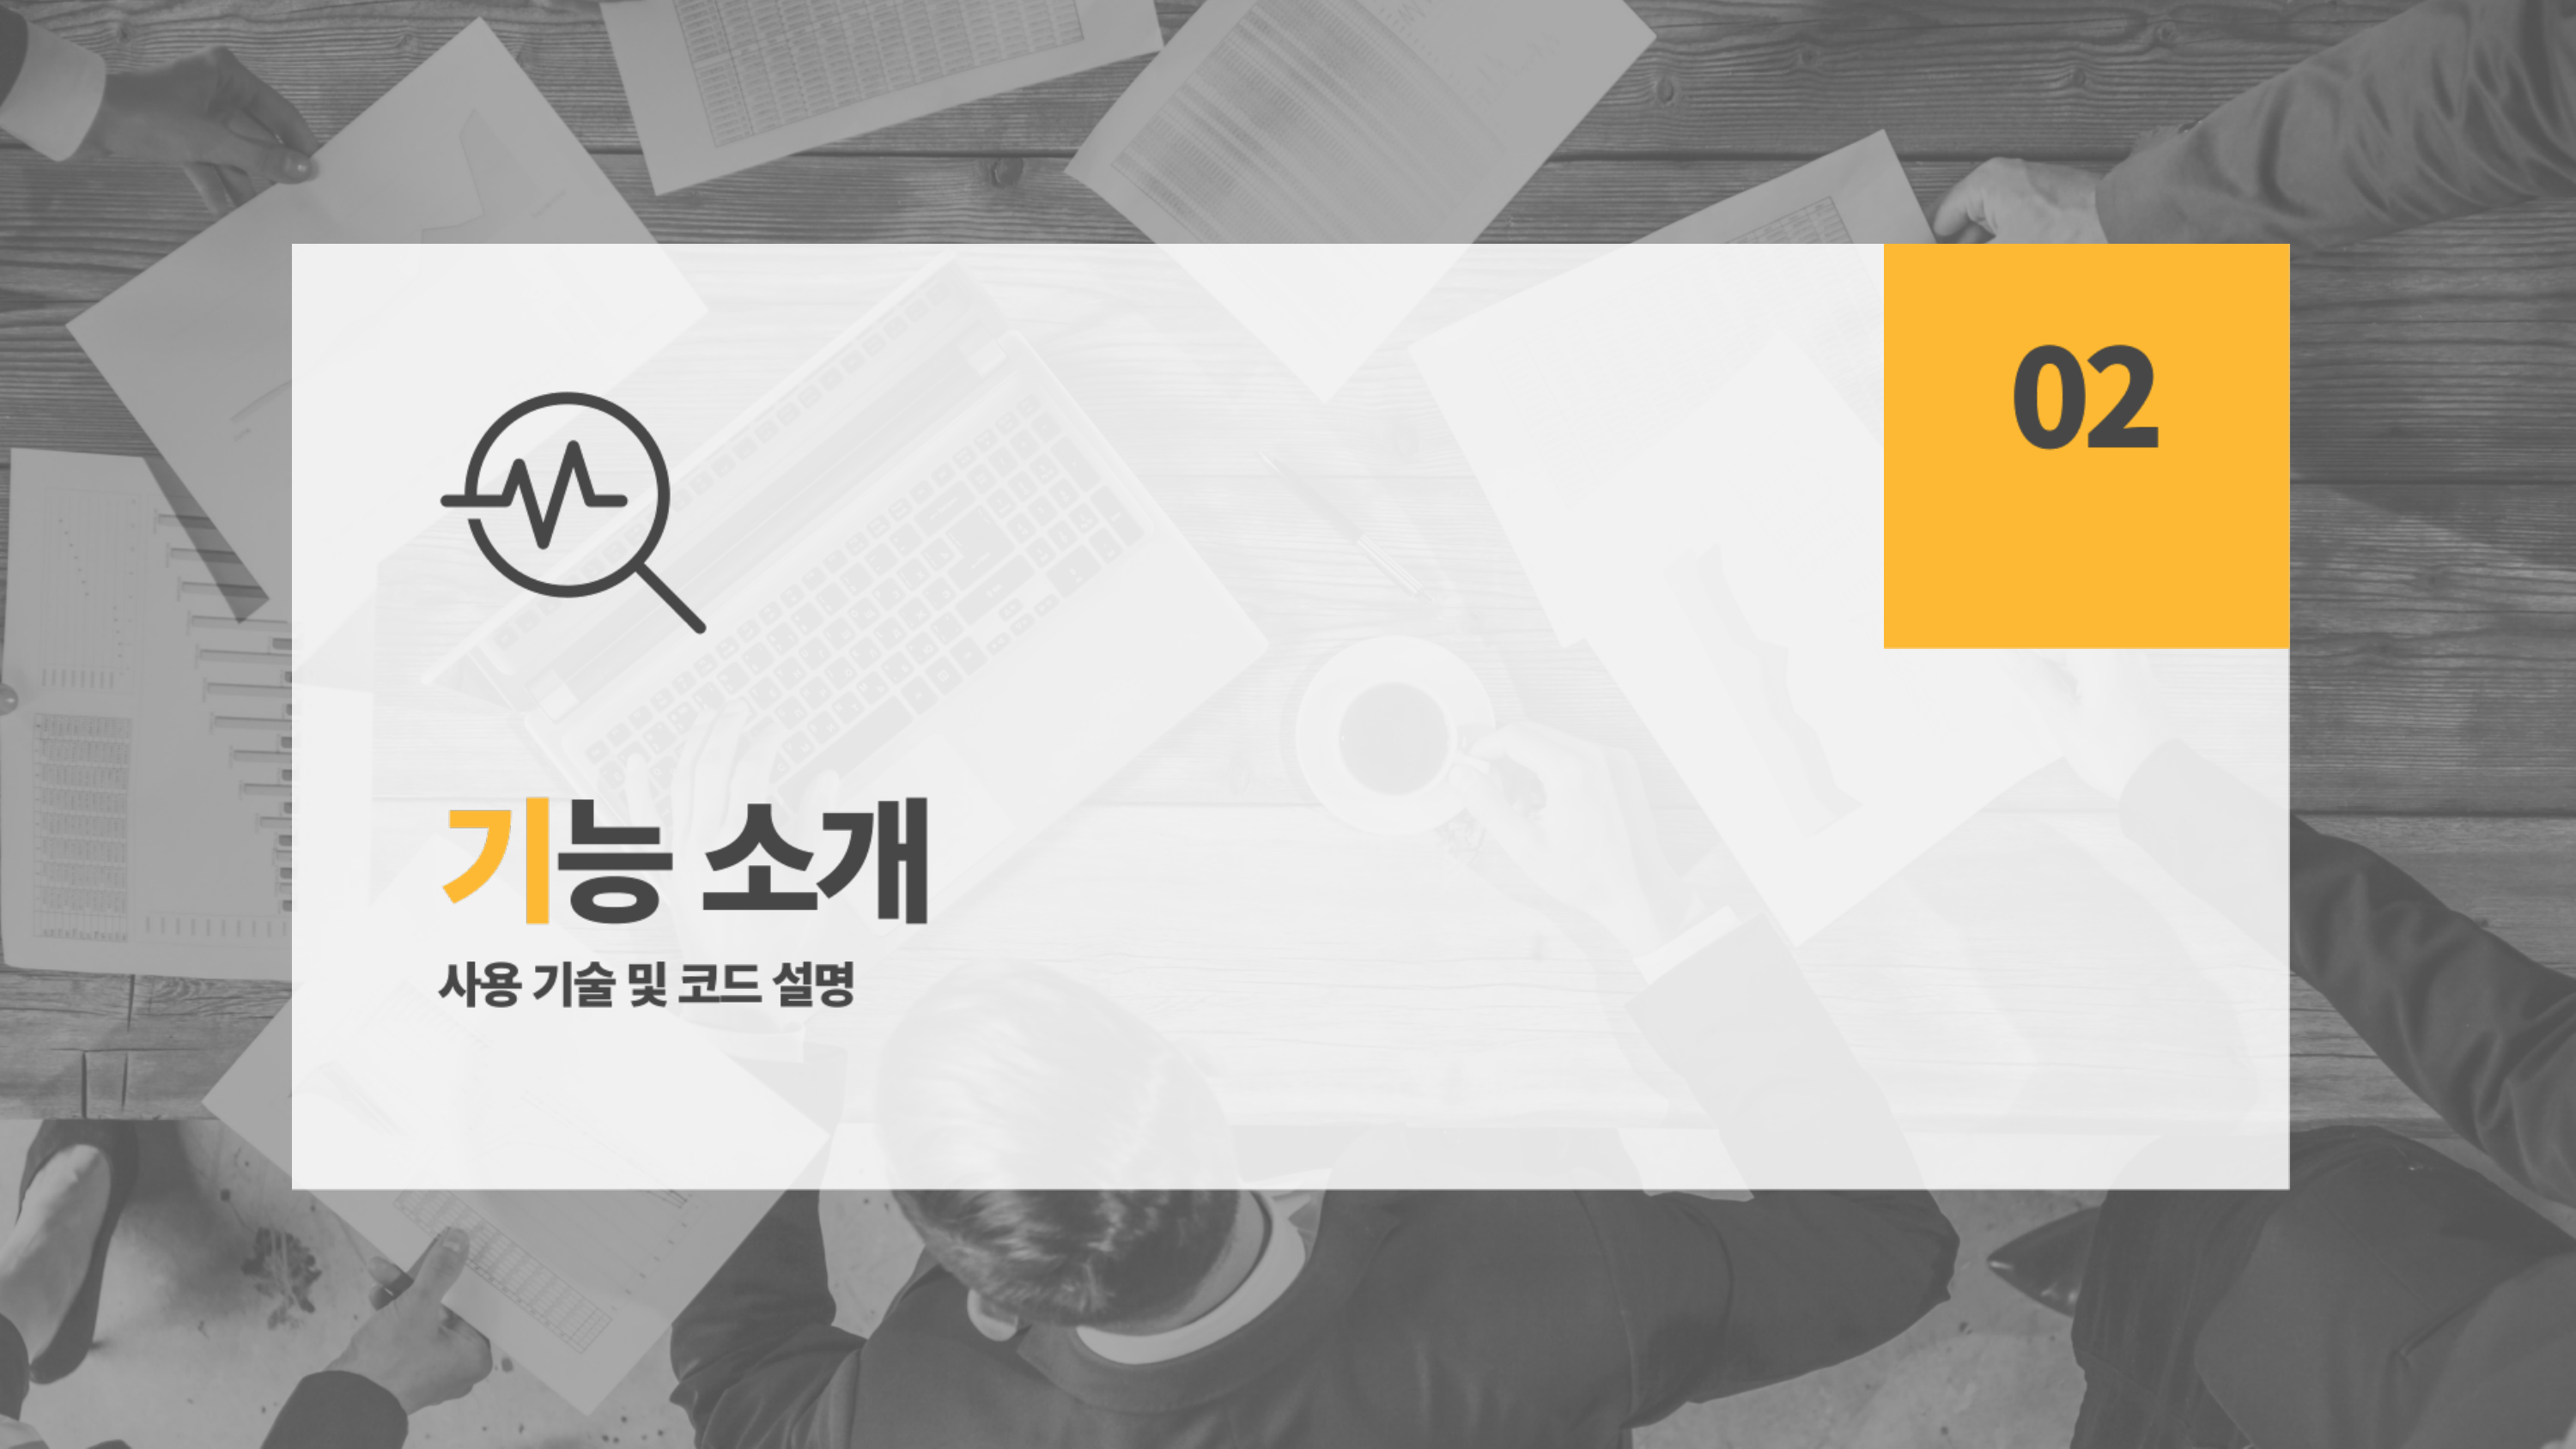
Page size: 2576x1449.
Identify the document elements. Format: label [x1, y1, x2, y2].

text_box [1884, 244, 2290, 650]
text_box [0, 0, 2576, 1449]
picture [417, 741, 999, 1040]
text_box [438, 391, 709, 636]
picture [1986, 276, 2226, 546]
text_box [292, 244, 2290, 1191]
